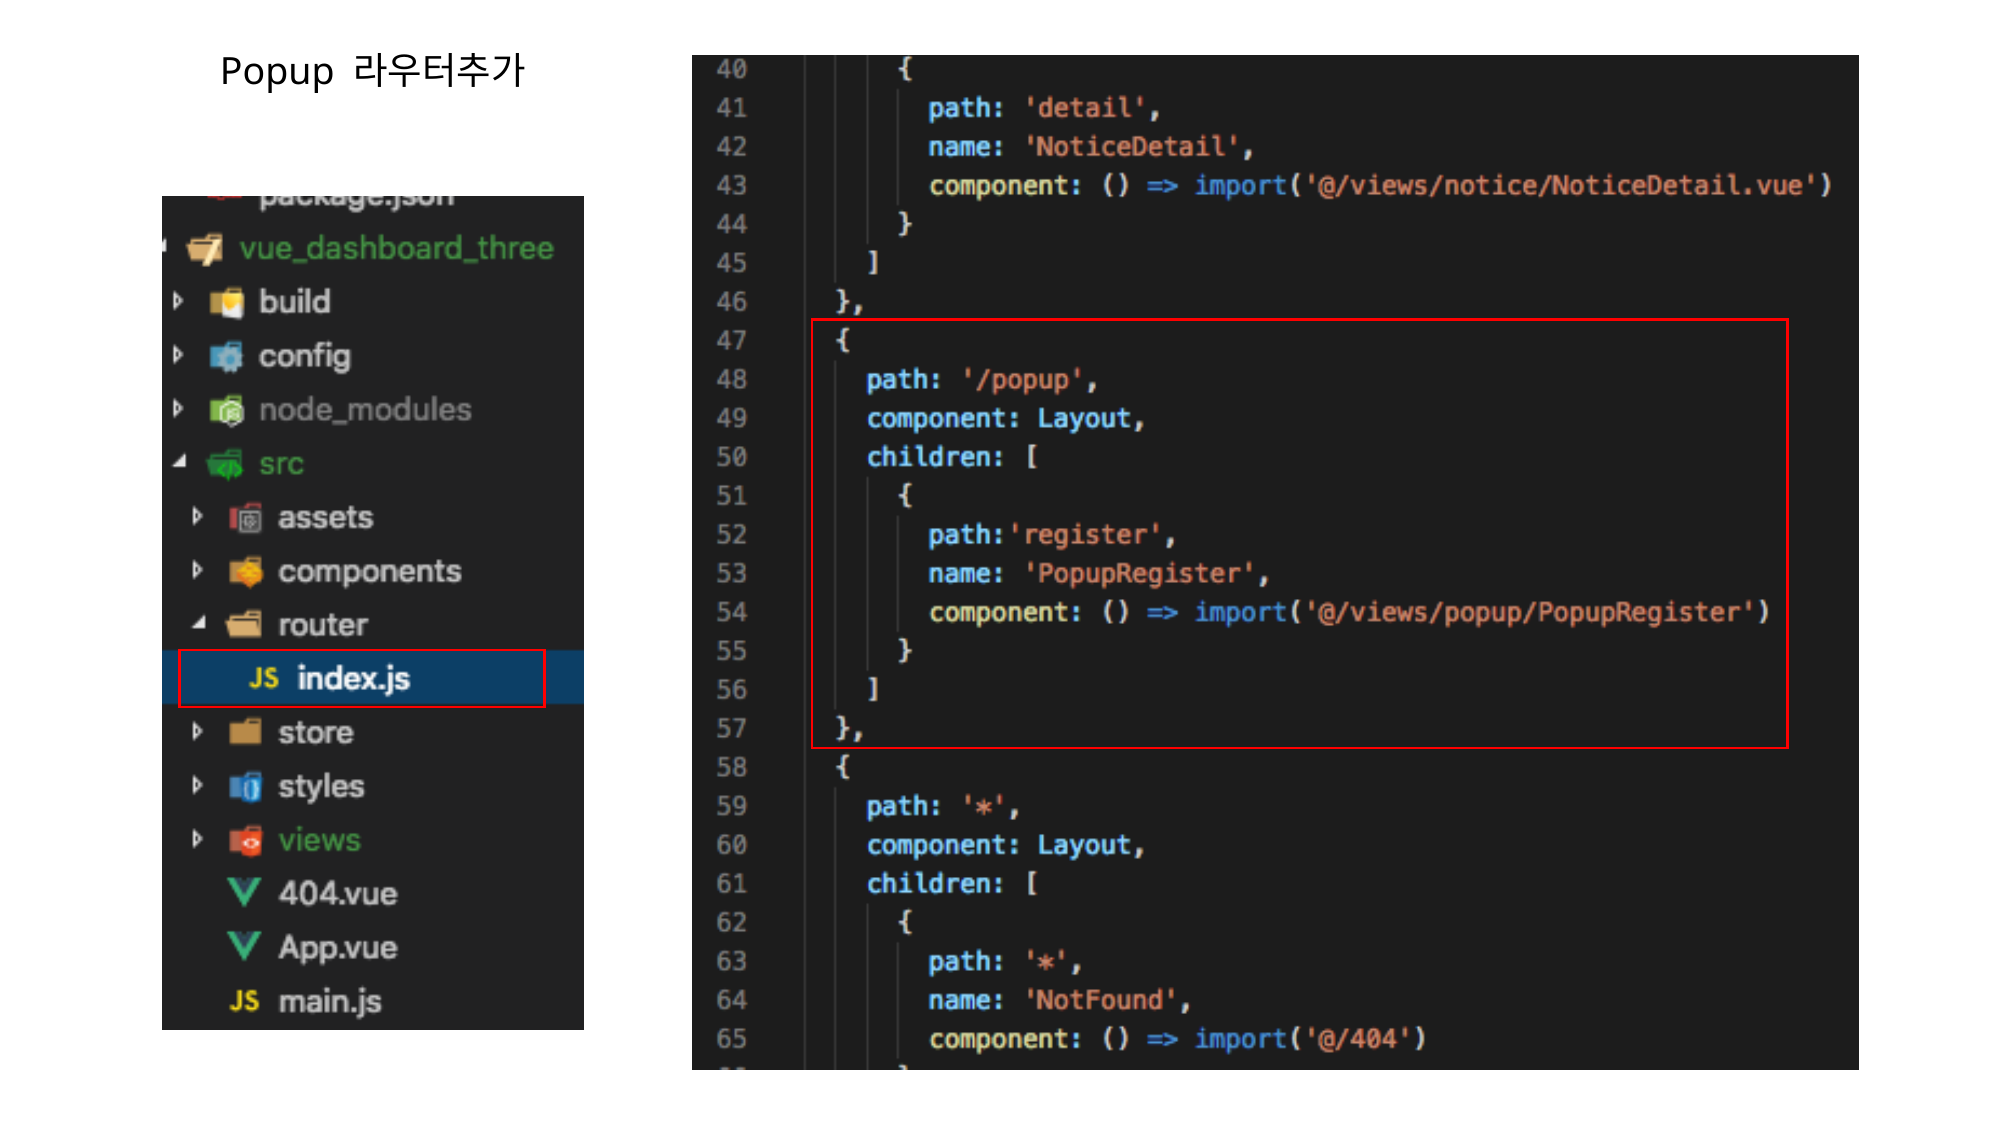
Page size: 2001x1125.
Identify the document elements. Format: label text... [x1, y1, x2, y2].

picture [692, 55, 1859, 1070]
picture [162, 196, 584, 1030]
text_box Popup 라우터추가 [205, 39, 541, 99]
